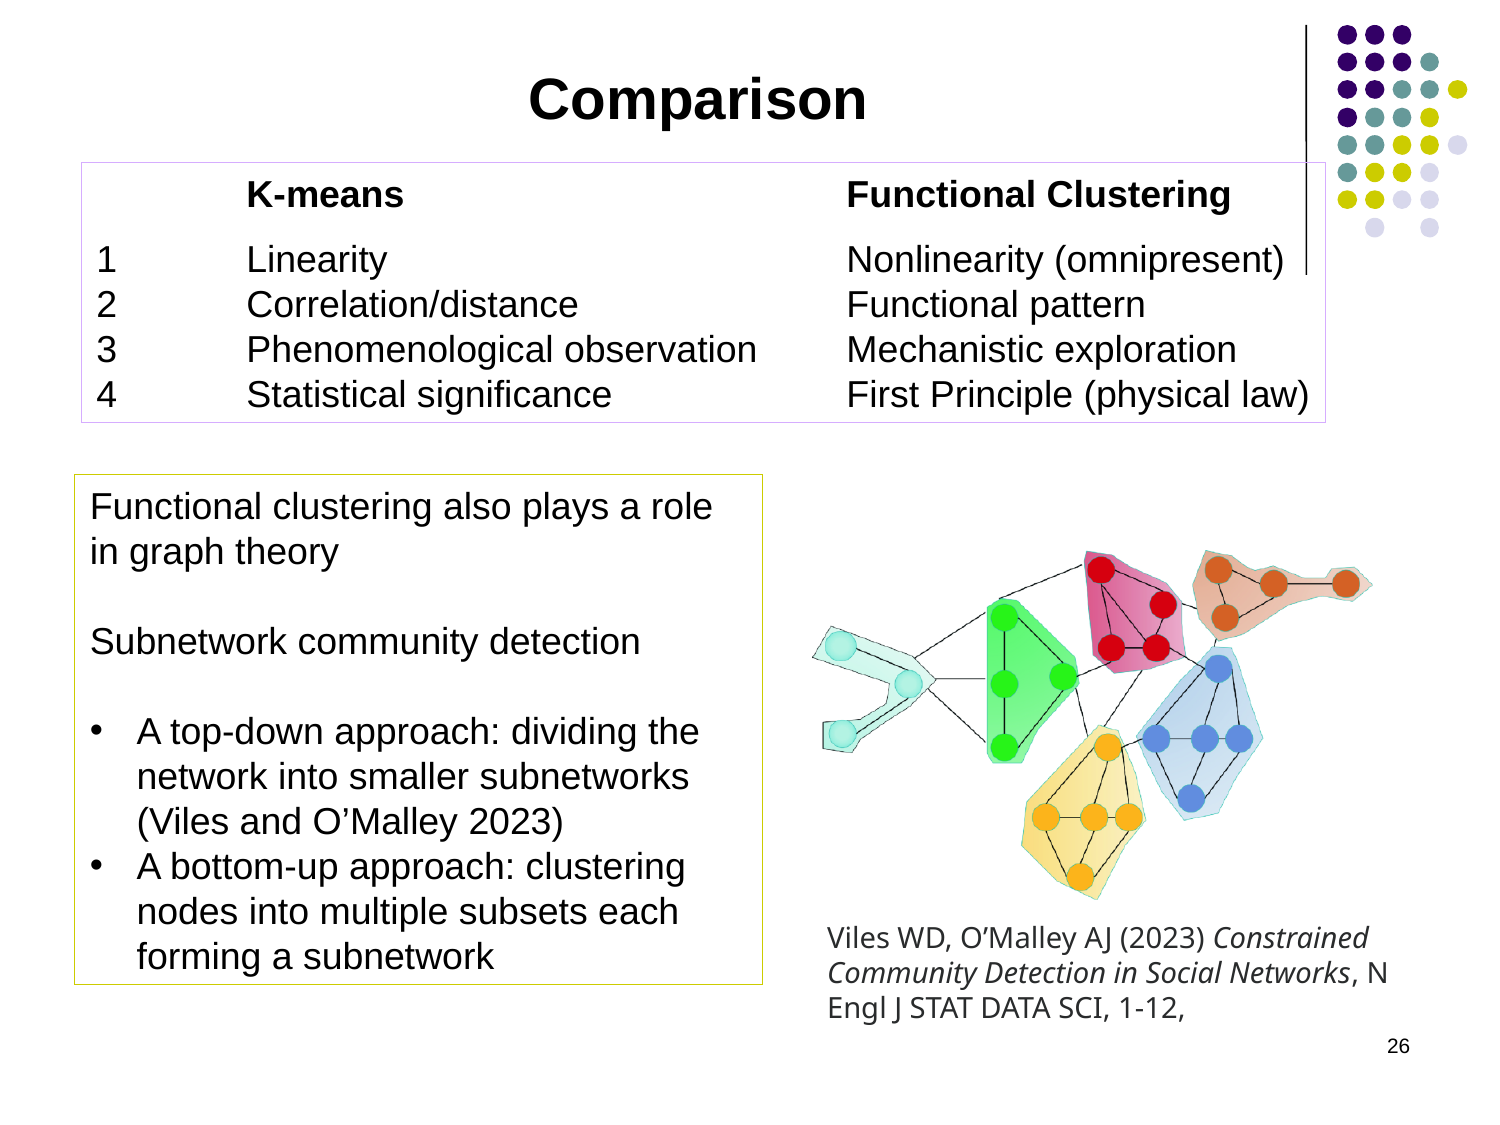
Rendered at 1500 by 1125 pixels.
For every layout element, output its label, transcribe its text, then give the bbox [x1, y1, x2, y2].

text_box Functional clustering also plays a role in graph theory Subnetwork community detection A top-down approach: dividing the network into smaller subnetworks (Viles and O’Malley 2023) A bottom-up approach: clustering nodes into multiple subsets each forming a subnetwork [74, 474, 763, 985]
picture [812, 550, 1373, 900]
slide_number 26 [1074, 1033, 1425, 1100]
text_box K-means Functional Clustering 1 Linearity Nonlinearity (omnipresent) 2 Correlation/distance Functional pattern 3 Phenomenological observation Mechanistic exploration 4 Statistical significance First Principle (physical law) [81, 162, 1326, 423]
text_box Comparison [12, 54, 1316, 139]
text_box Viles WD, O’Malley AJ (2023) Constrained Community Detection in Social Networks, N Engl J STAT DATA SCI, 1-12, [812, 912, 1457, 1033]
